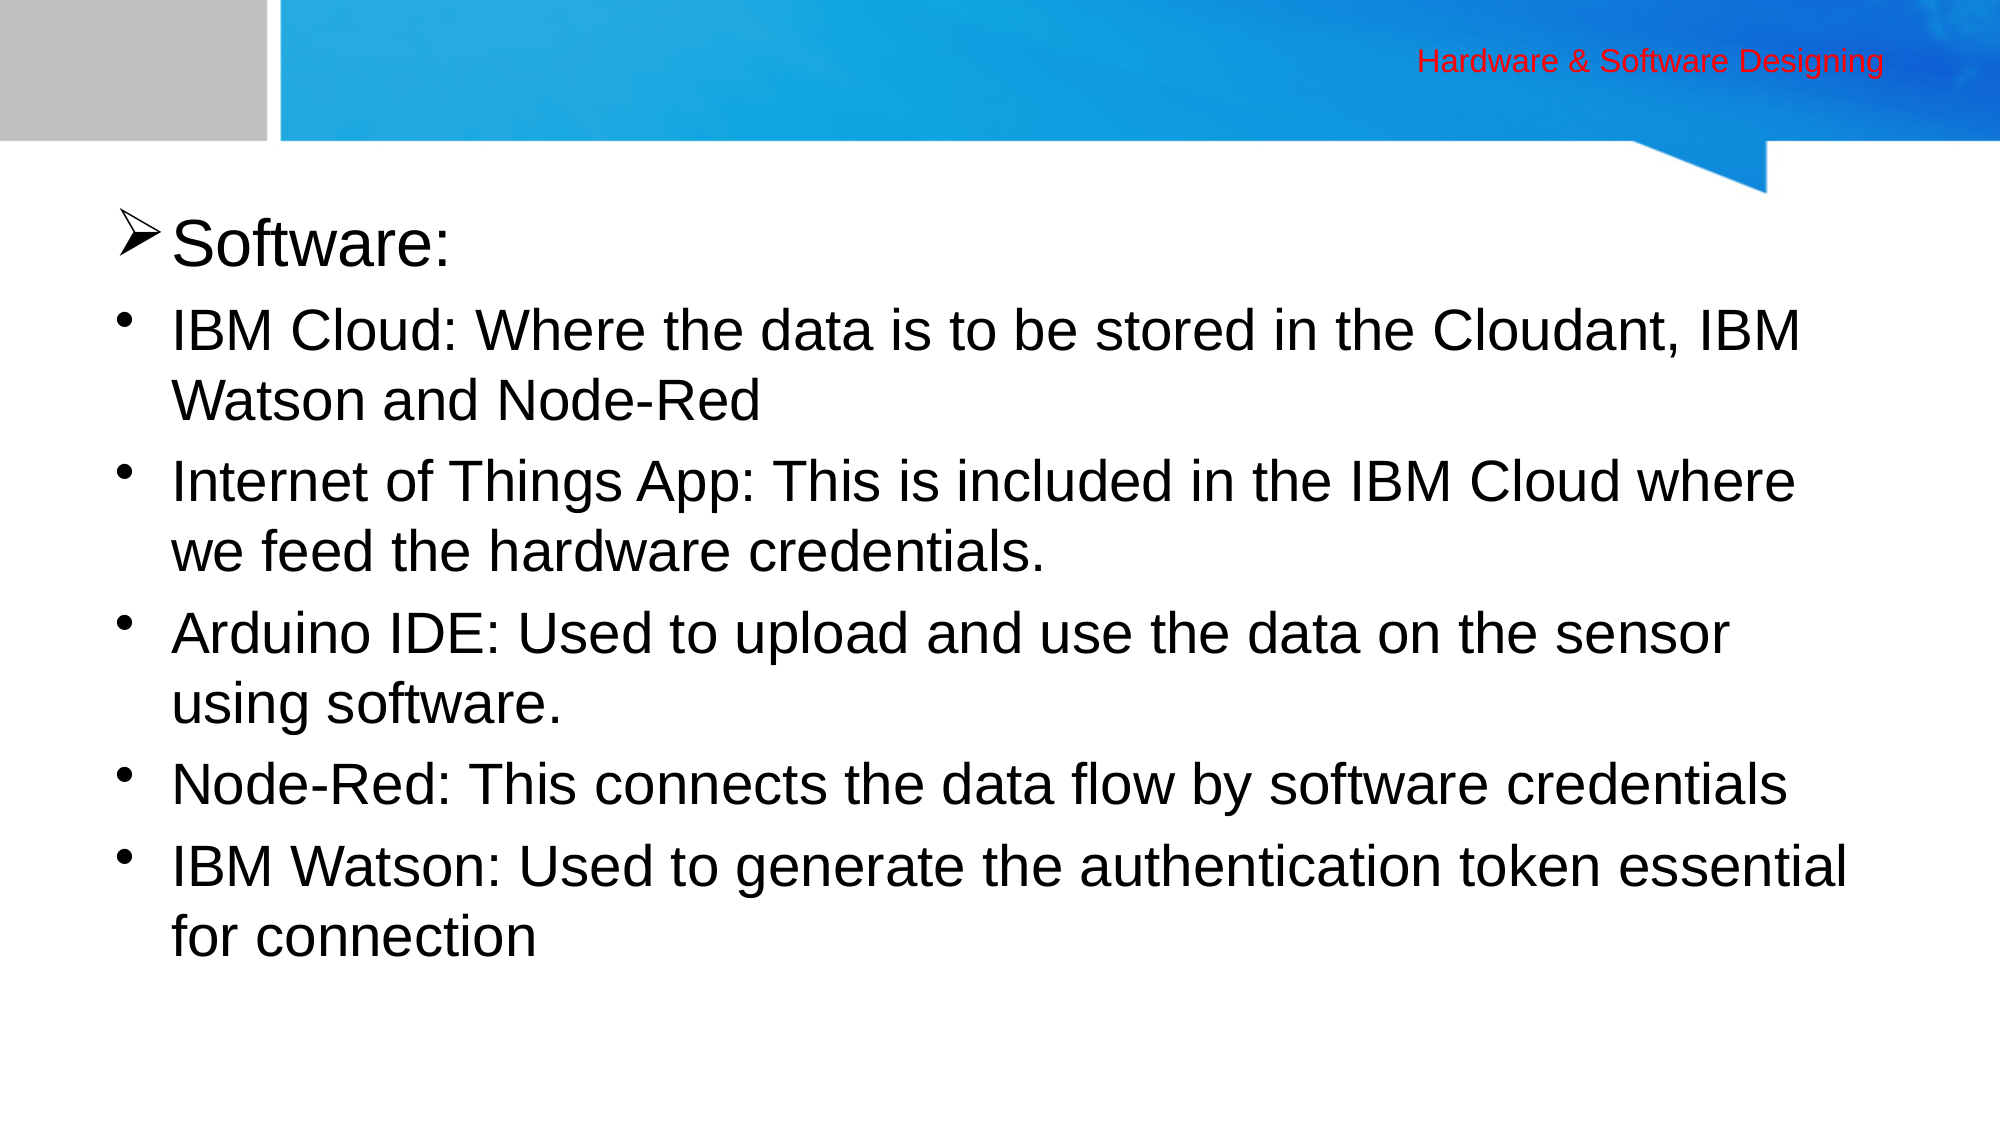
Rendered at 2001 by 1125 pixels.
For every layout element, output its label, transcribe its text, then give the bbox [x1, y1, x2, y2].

list Software: IBM Cloud: Where the data is to be stored in the Cloudant, IBM Watson and Node-Red Internet of Things App: This is included in the IBM Cloud where we feed the hardware credentials. Arduino IDE: Used to upload and use the data on the sensor using software. Node-Red: This connects the data flow by software credentials IBM Watson: Used to generate the authentication token essential for connection [99, 192, 1901, 1006]
title Hardware & Software Designing [99, 30, 1901, 127]
picture [0, 0, 2000, 1125]
